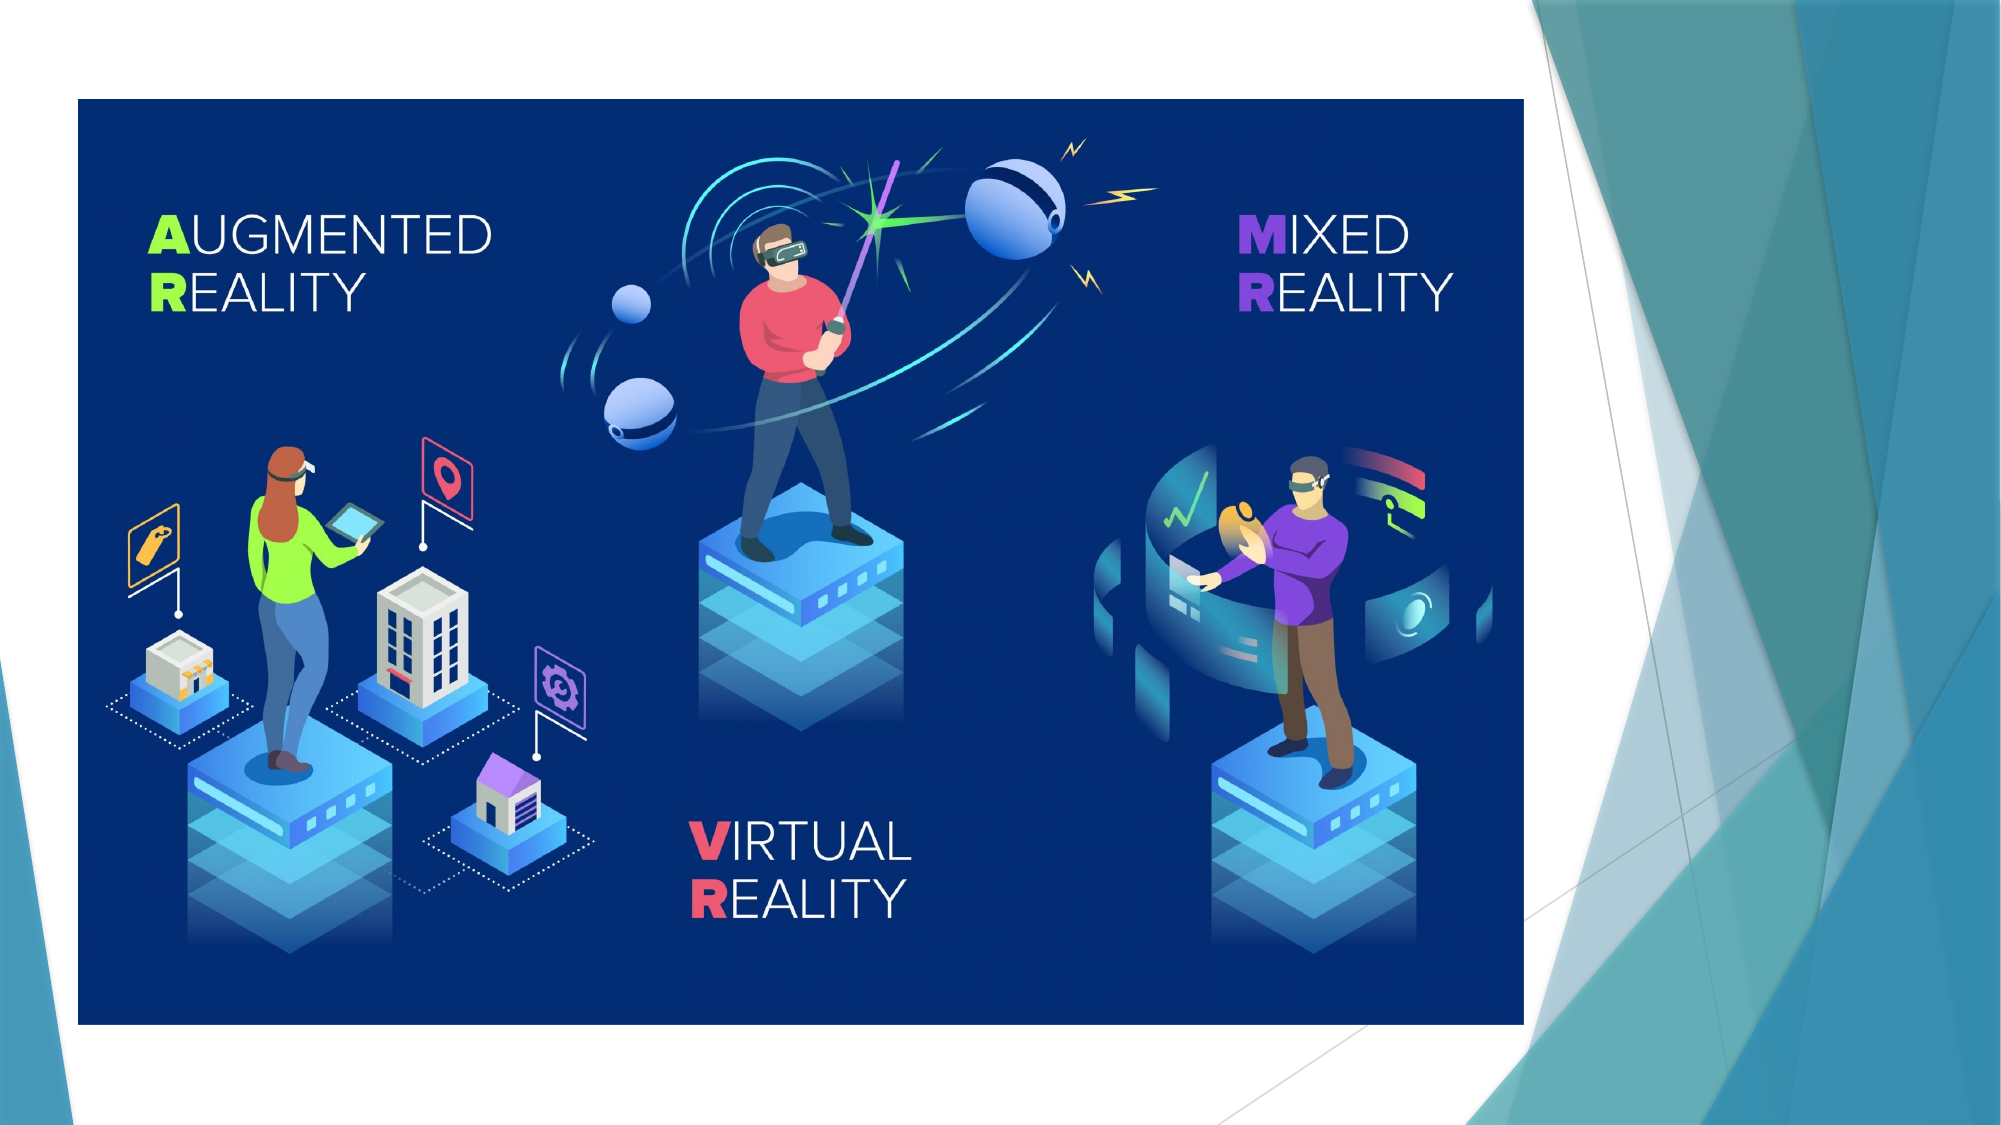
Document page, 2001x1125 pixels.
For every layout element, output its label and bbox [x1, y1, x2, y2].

picture [77, 99, 1525, 1026]
